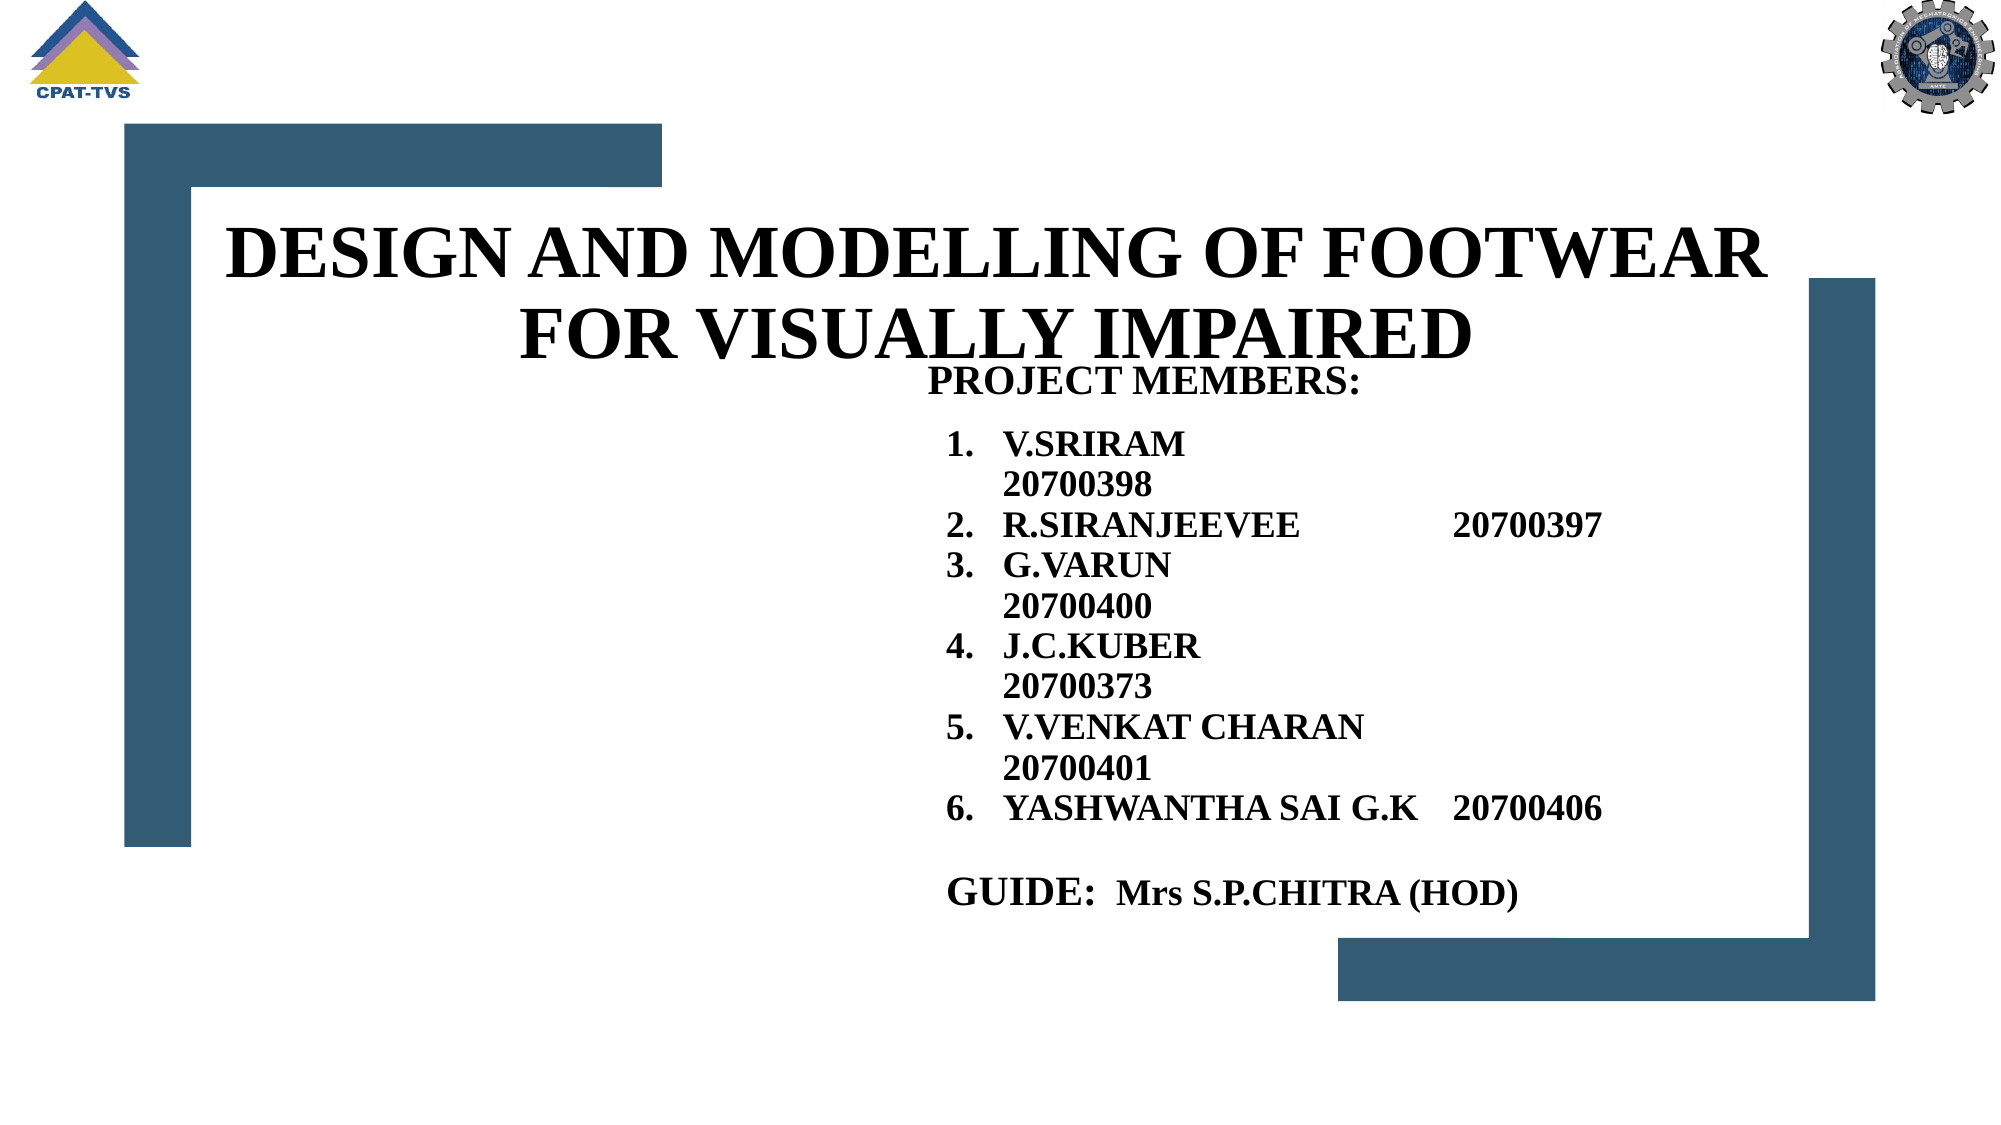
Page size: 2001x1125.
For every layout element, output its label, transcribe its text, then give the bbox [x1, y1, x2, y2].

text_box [0, 0, 2000, 116]
text_box PROJECT MEMBERS: V.SRIRAM 20700398 R.SIRANJEEVEE 20700397 G.VARUN 20700400 J.C.KUBER 20700373 V.VENKAT CHARAN 20700401 YASHWANTHA SAI G.K 20700406 GUIDE: Mrs S.P.CHITRA (HOD) [887, 396, 1769, 911]
text_box DESIGN AND MODELLING OF FOOTWEAR FOR VISUALLY IMPAIRED [194, 190, 1800, 397]
